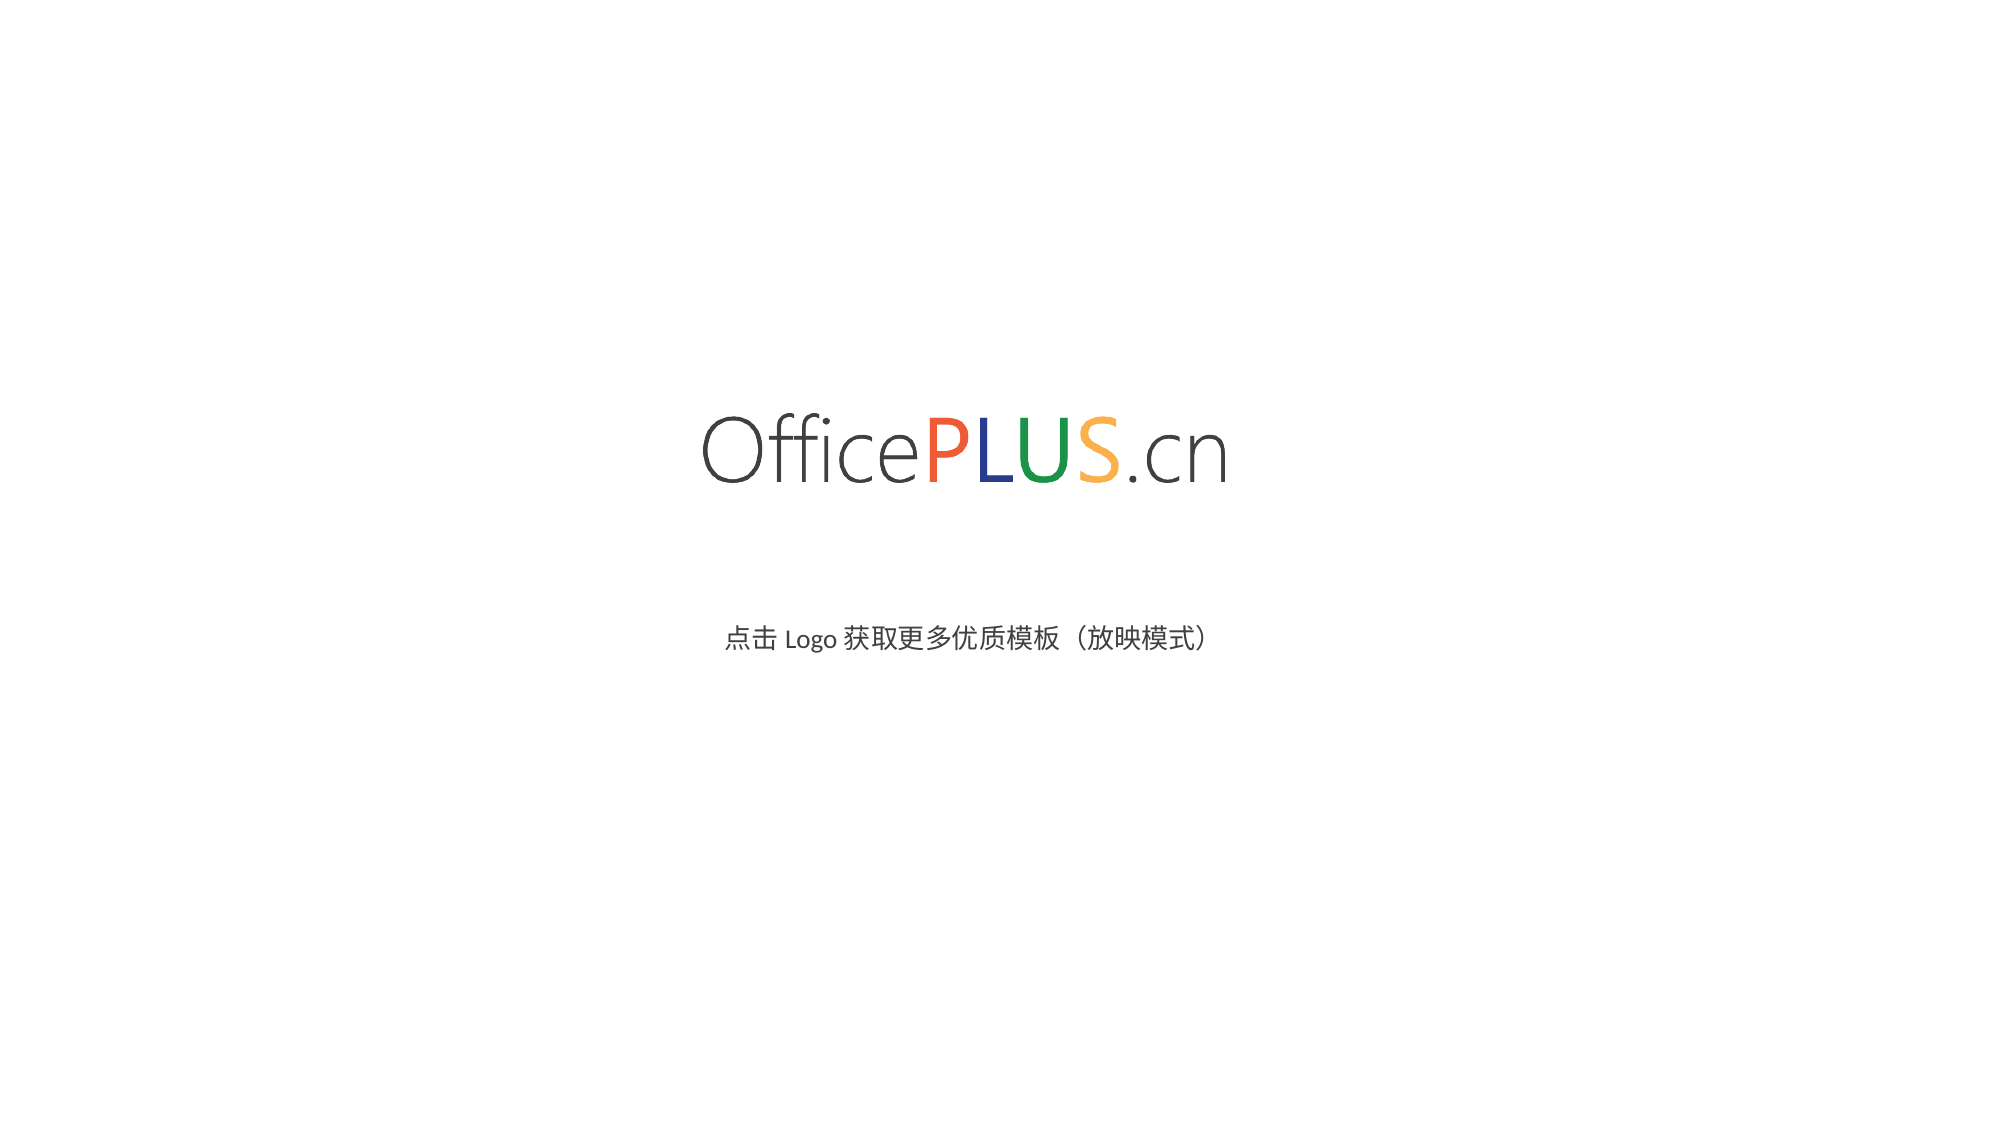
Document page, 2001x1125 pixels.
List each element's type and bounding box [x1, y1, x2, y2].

picture [703, 413, 1225, 483]
